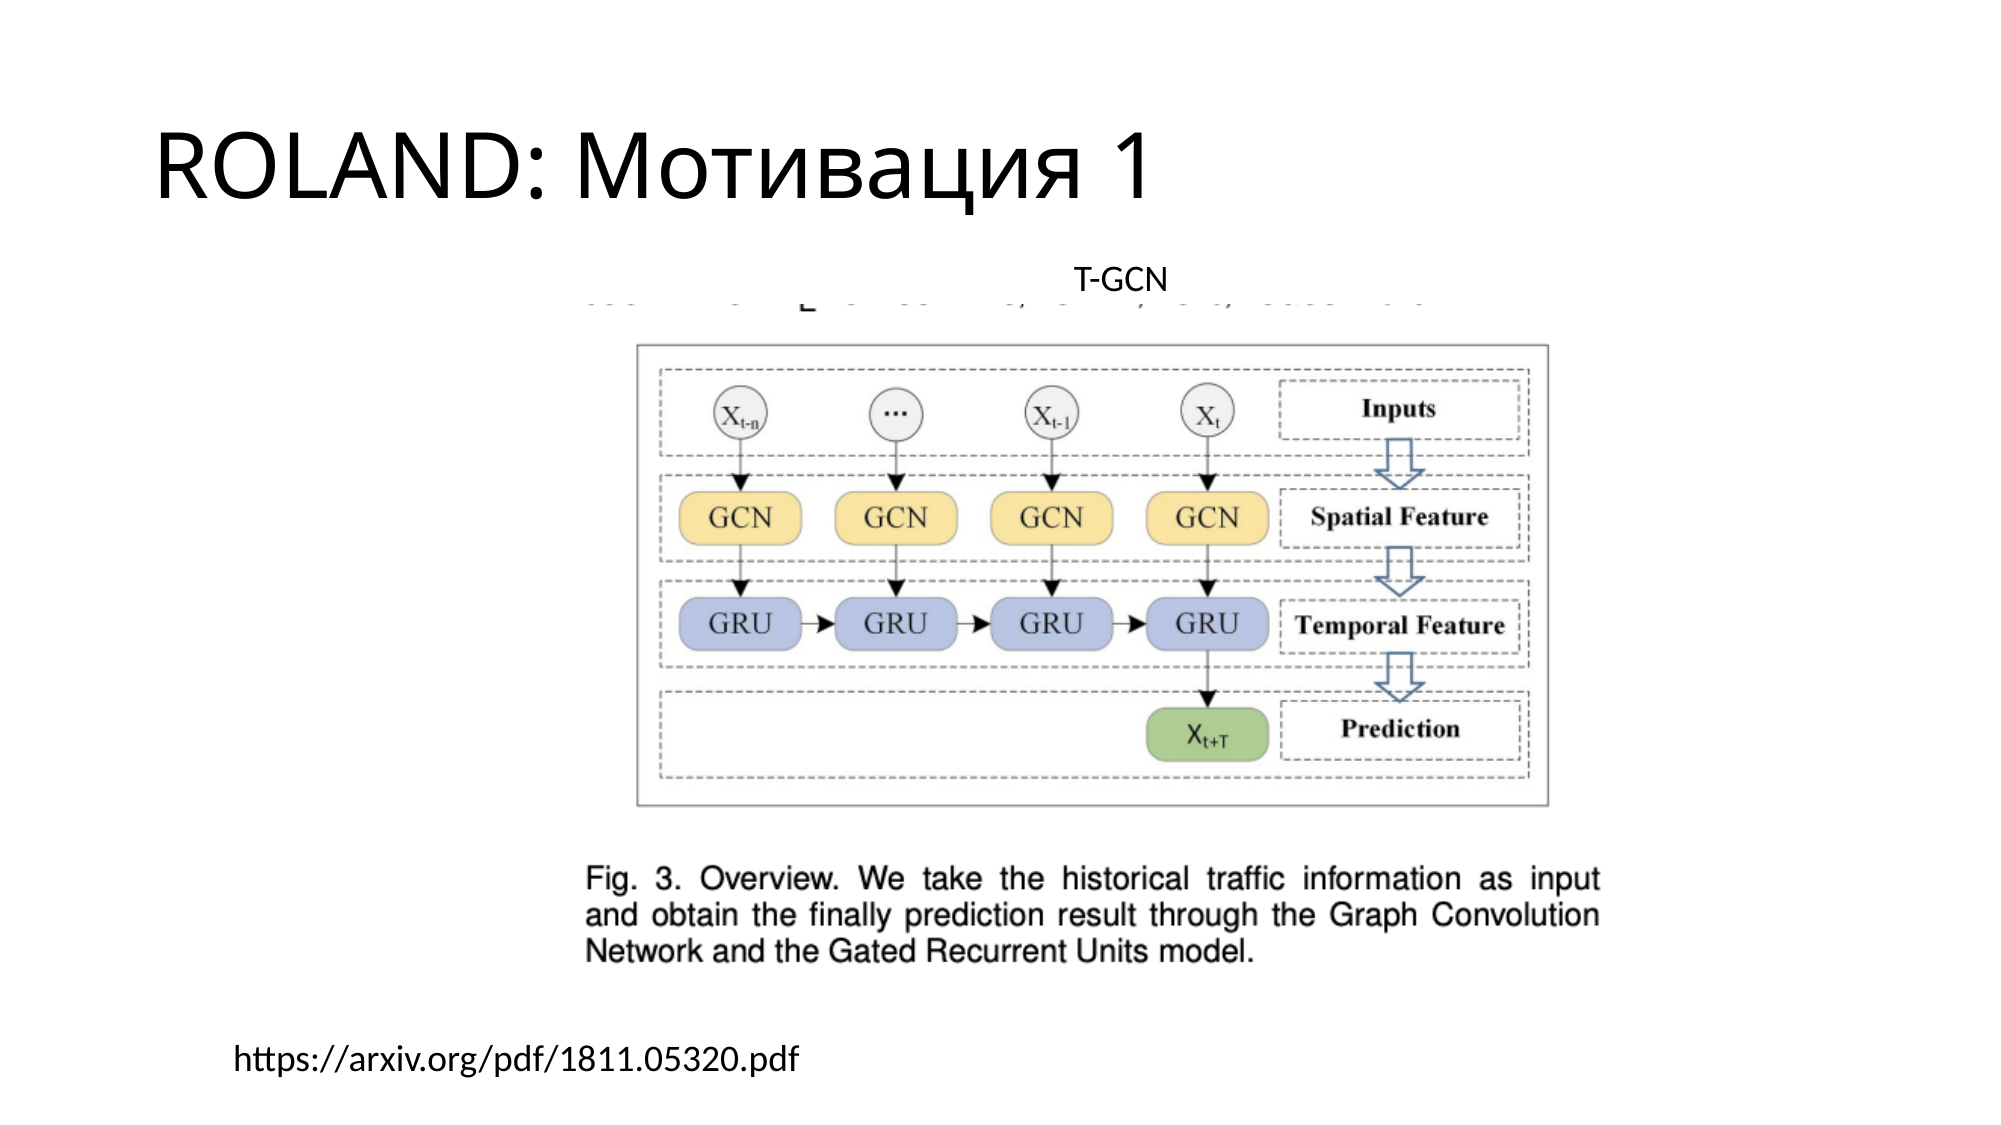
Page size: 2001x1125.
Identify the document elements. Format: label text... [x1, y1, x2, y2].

title ROLAND: Мотивация 1 [137, 59, 1863, 278]
text_box https://arxiv.org/pdf/1811.05320.pdf [218, 1026, 815, 1087]
text_box T-GCN [1059, 246, 1184, 304]
picture [549, 304, 1643, 1000]
